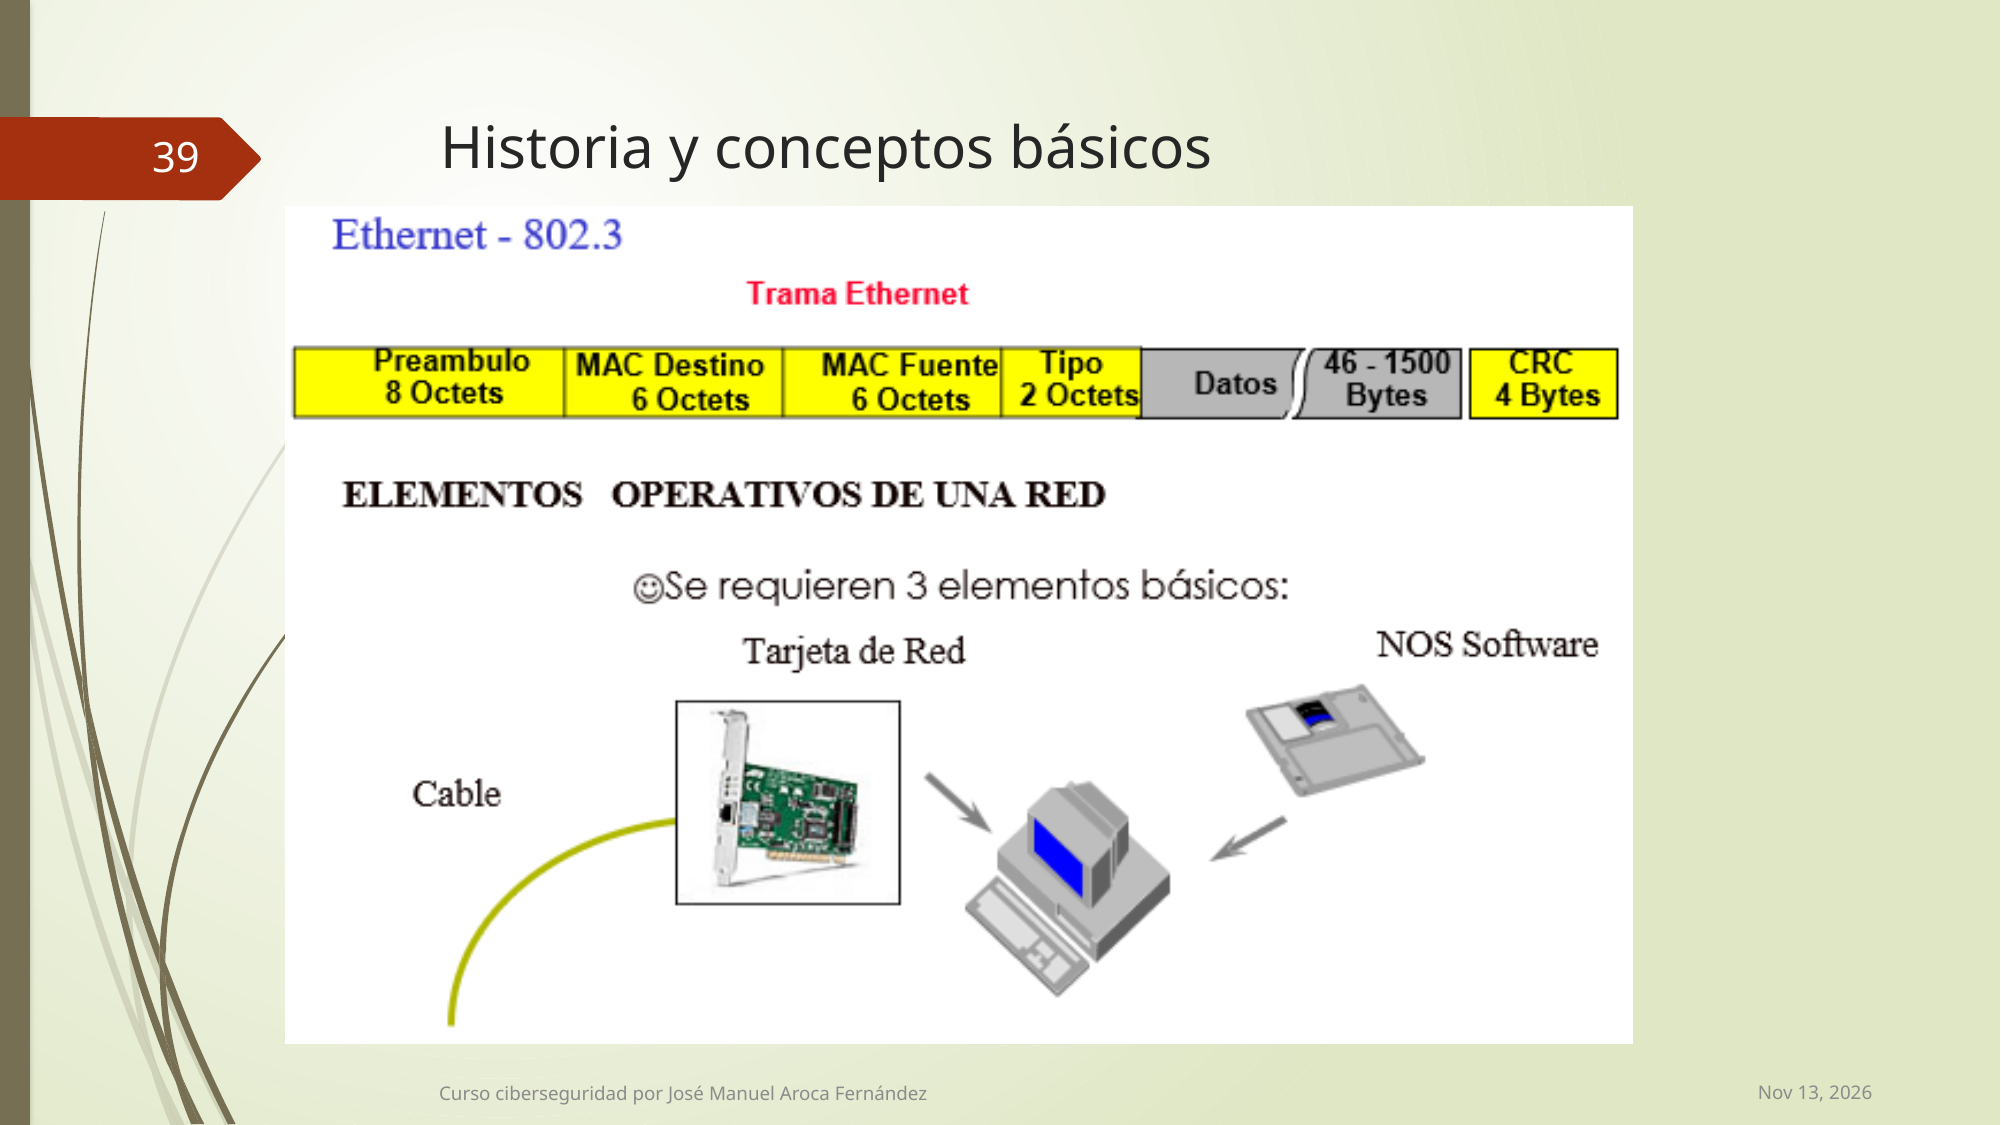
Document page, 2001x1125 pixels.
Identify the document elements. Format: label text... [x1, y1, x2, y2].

picture [285, 206, 1633, 1044]
title Historia y conceptos básicos [425, 102, 1888, 172]
slide_number 21-Jan-22 [1699, 1063, 1888, 1125]
footer Curso ciberseguridad por José Manuel Aroca Fernández [424, 1064, 1675, 1125]
slide_number 39 [87, 129, 216, 190]
